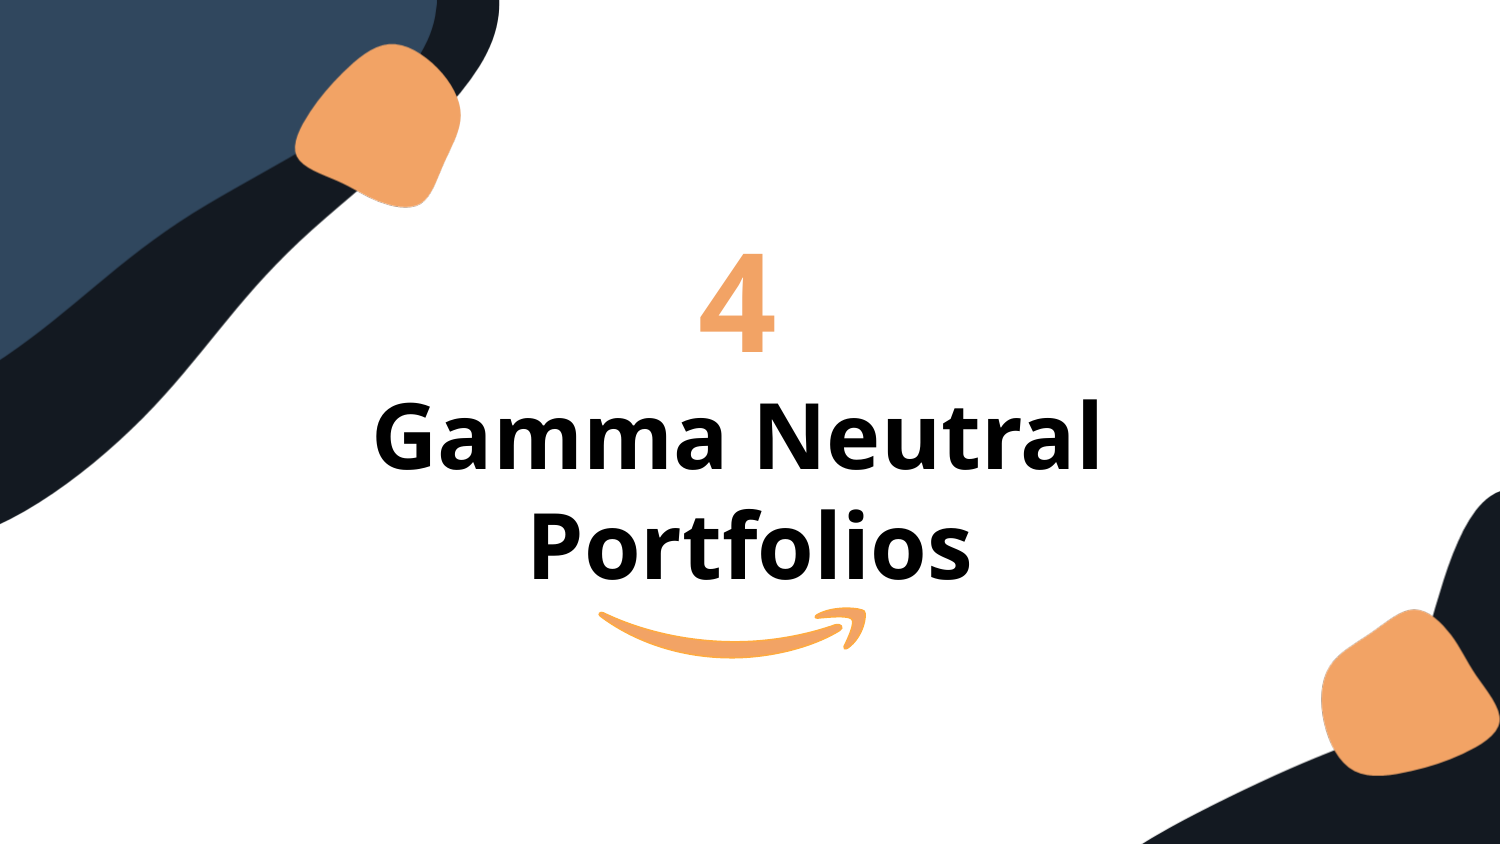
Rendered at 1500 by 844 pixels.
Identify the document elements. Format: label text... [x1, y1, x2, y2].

text_box 4 [623, 207, 854, 387]
picture [1121, 488, 1500, 844]
picture [0, 0, 500, 545]
text_box Gamma Neutral Portfolios [314, 370, 1186, 606]
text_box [599, 607, 866, 659]
